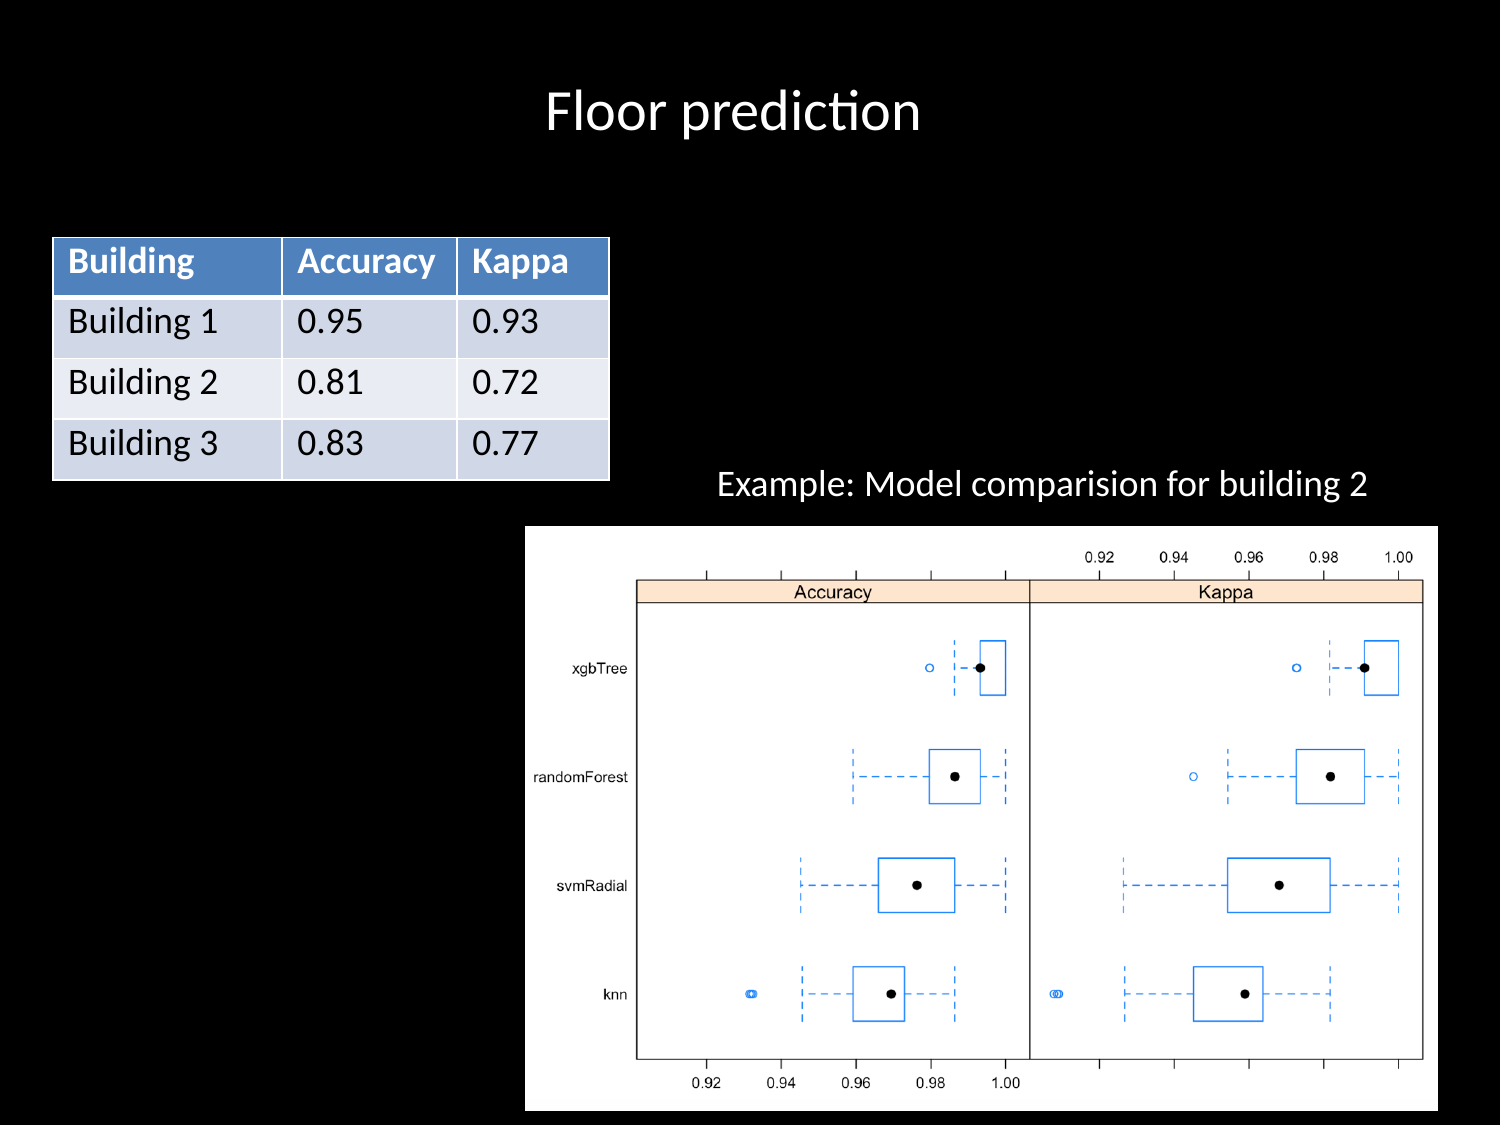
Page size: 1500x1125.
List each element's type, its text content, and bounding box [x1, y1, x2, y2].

table_cell 0.83 [283, 420, 456, 479]
text_box Floor prediction [383, 64, 1098, 150]
table_cell 0.93 [458, 300, 608, 358]
table_header Accuracy [283, 238, 456, 295]
table_header Building [54, 238, 281, 295]
table_cell 0.72 [458, 359, 608, 418]
table_cell Building 3 [54, 420, 281, 479]
table_cell 0.95 [283, 300, 456, 358]
table_header Kappa [458, 238, 608, 295]
table_cell 0.81 [283, 359, 456, 418]
table_cell 0.77 [458, 420, 608, 479]
picture [524, 525, 1438, 1111]
table_cell Building 1 [54, 300, 281, 358]
table_cell Building 2 [54, 359, 281, 418]
text_box Example: Model comparision for building 2 [702, 452, 1452, 512]
